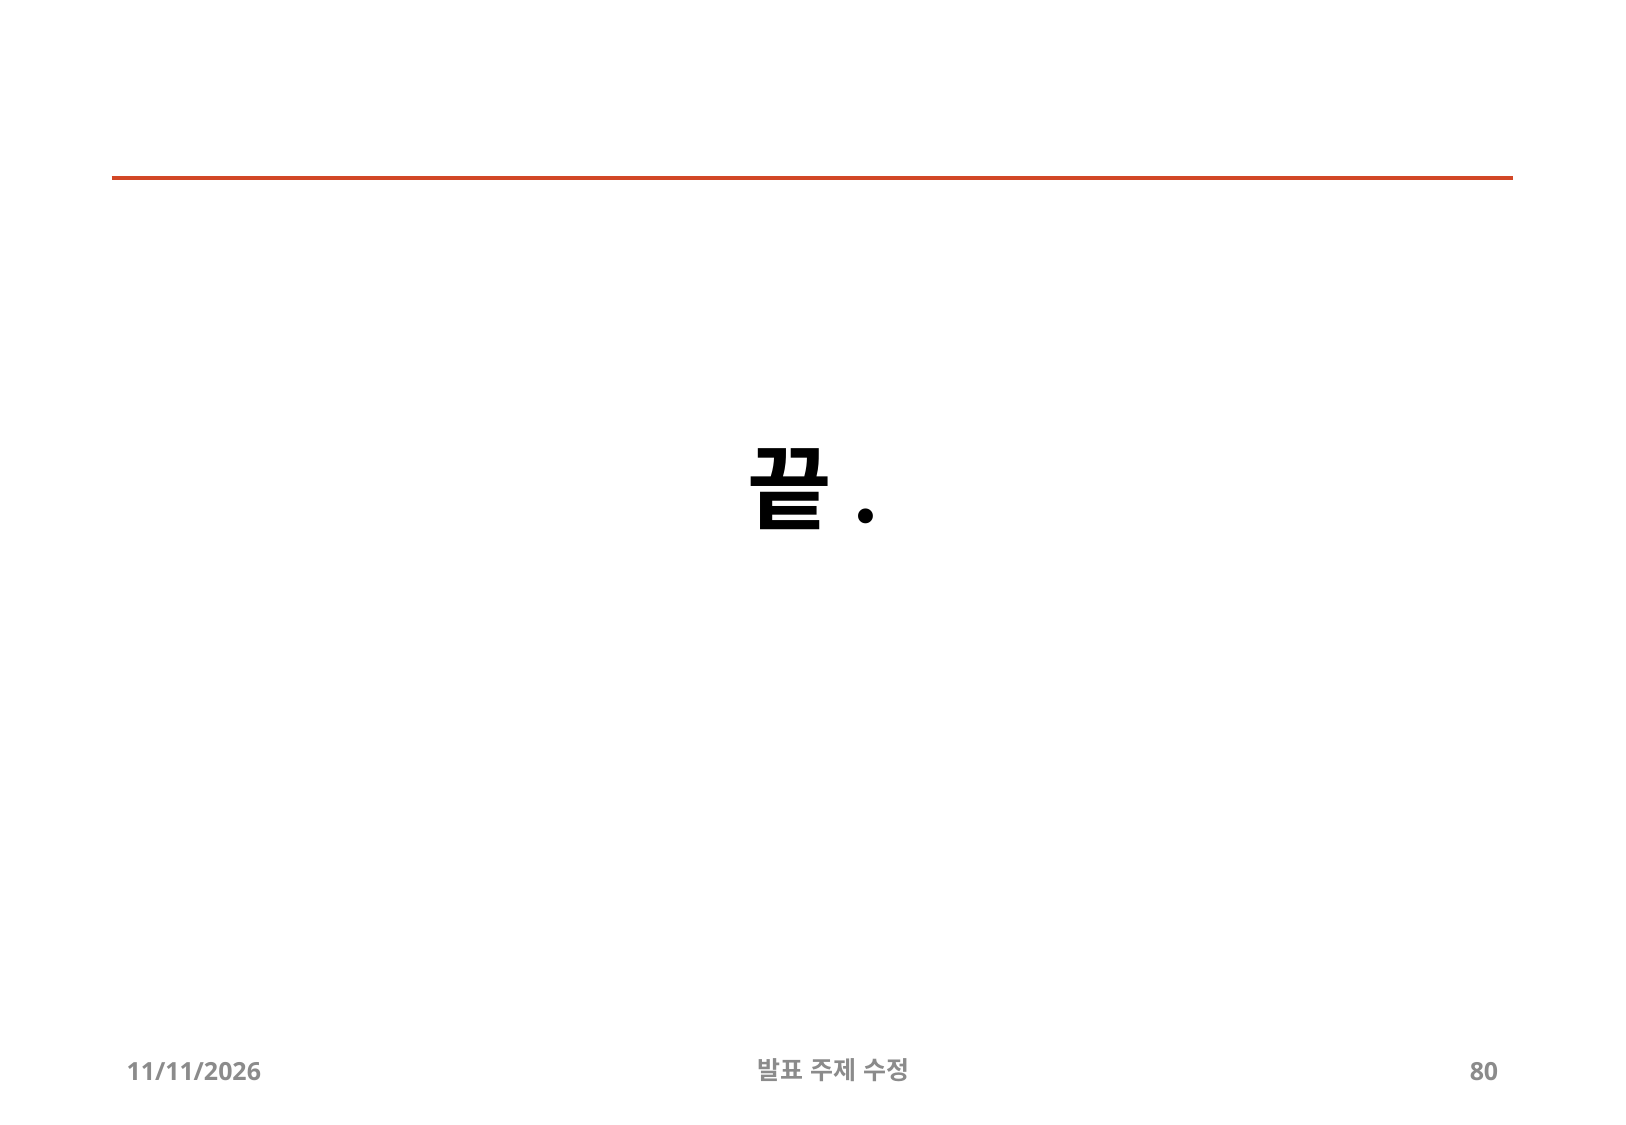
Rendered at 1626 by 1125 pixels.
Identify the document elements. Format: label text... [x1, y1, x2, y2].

footer 발표 주제 수정 [667, 1042, 1000, 1103]
title 끝. [111, 384, 1514, 602]
slide_number 80 [1433, 1042, 1514, 1103]
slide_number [111, 1042, 303, 1103]
